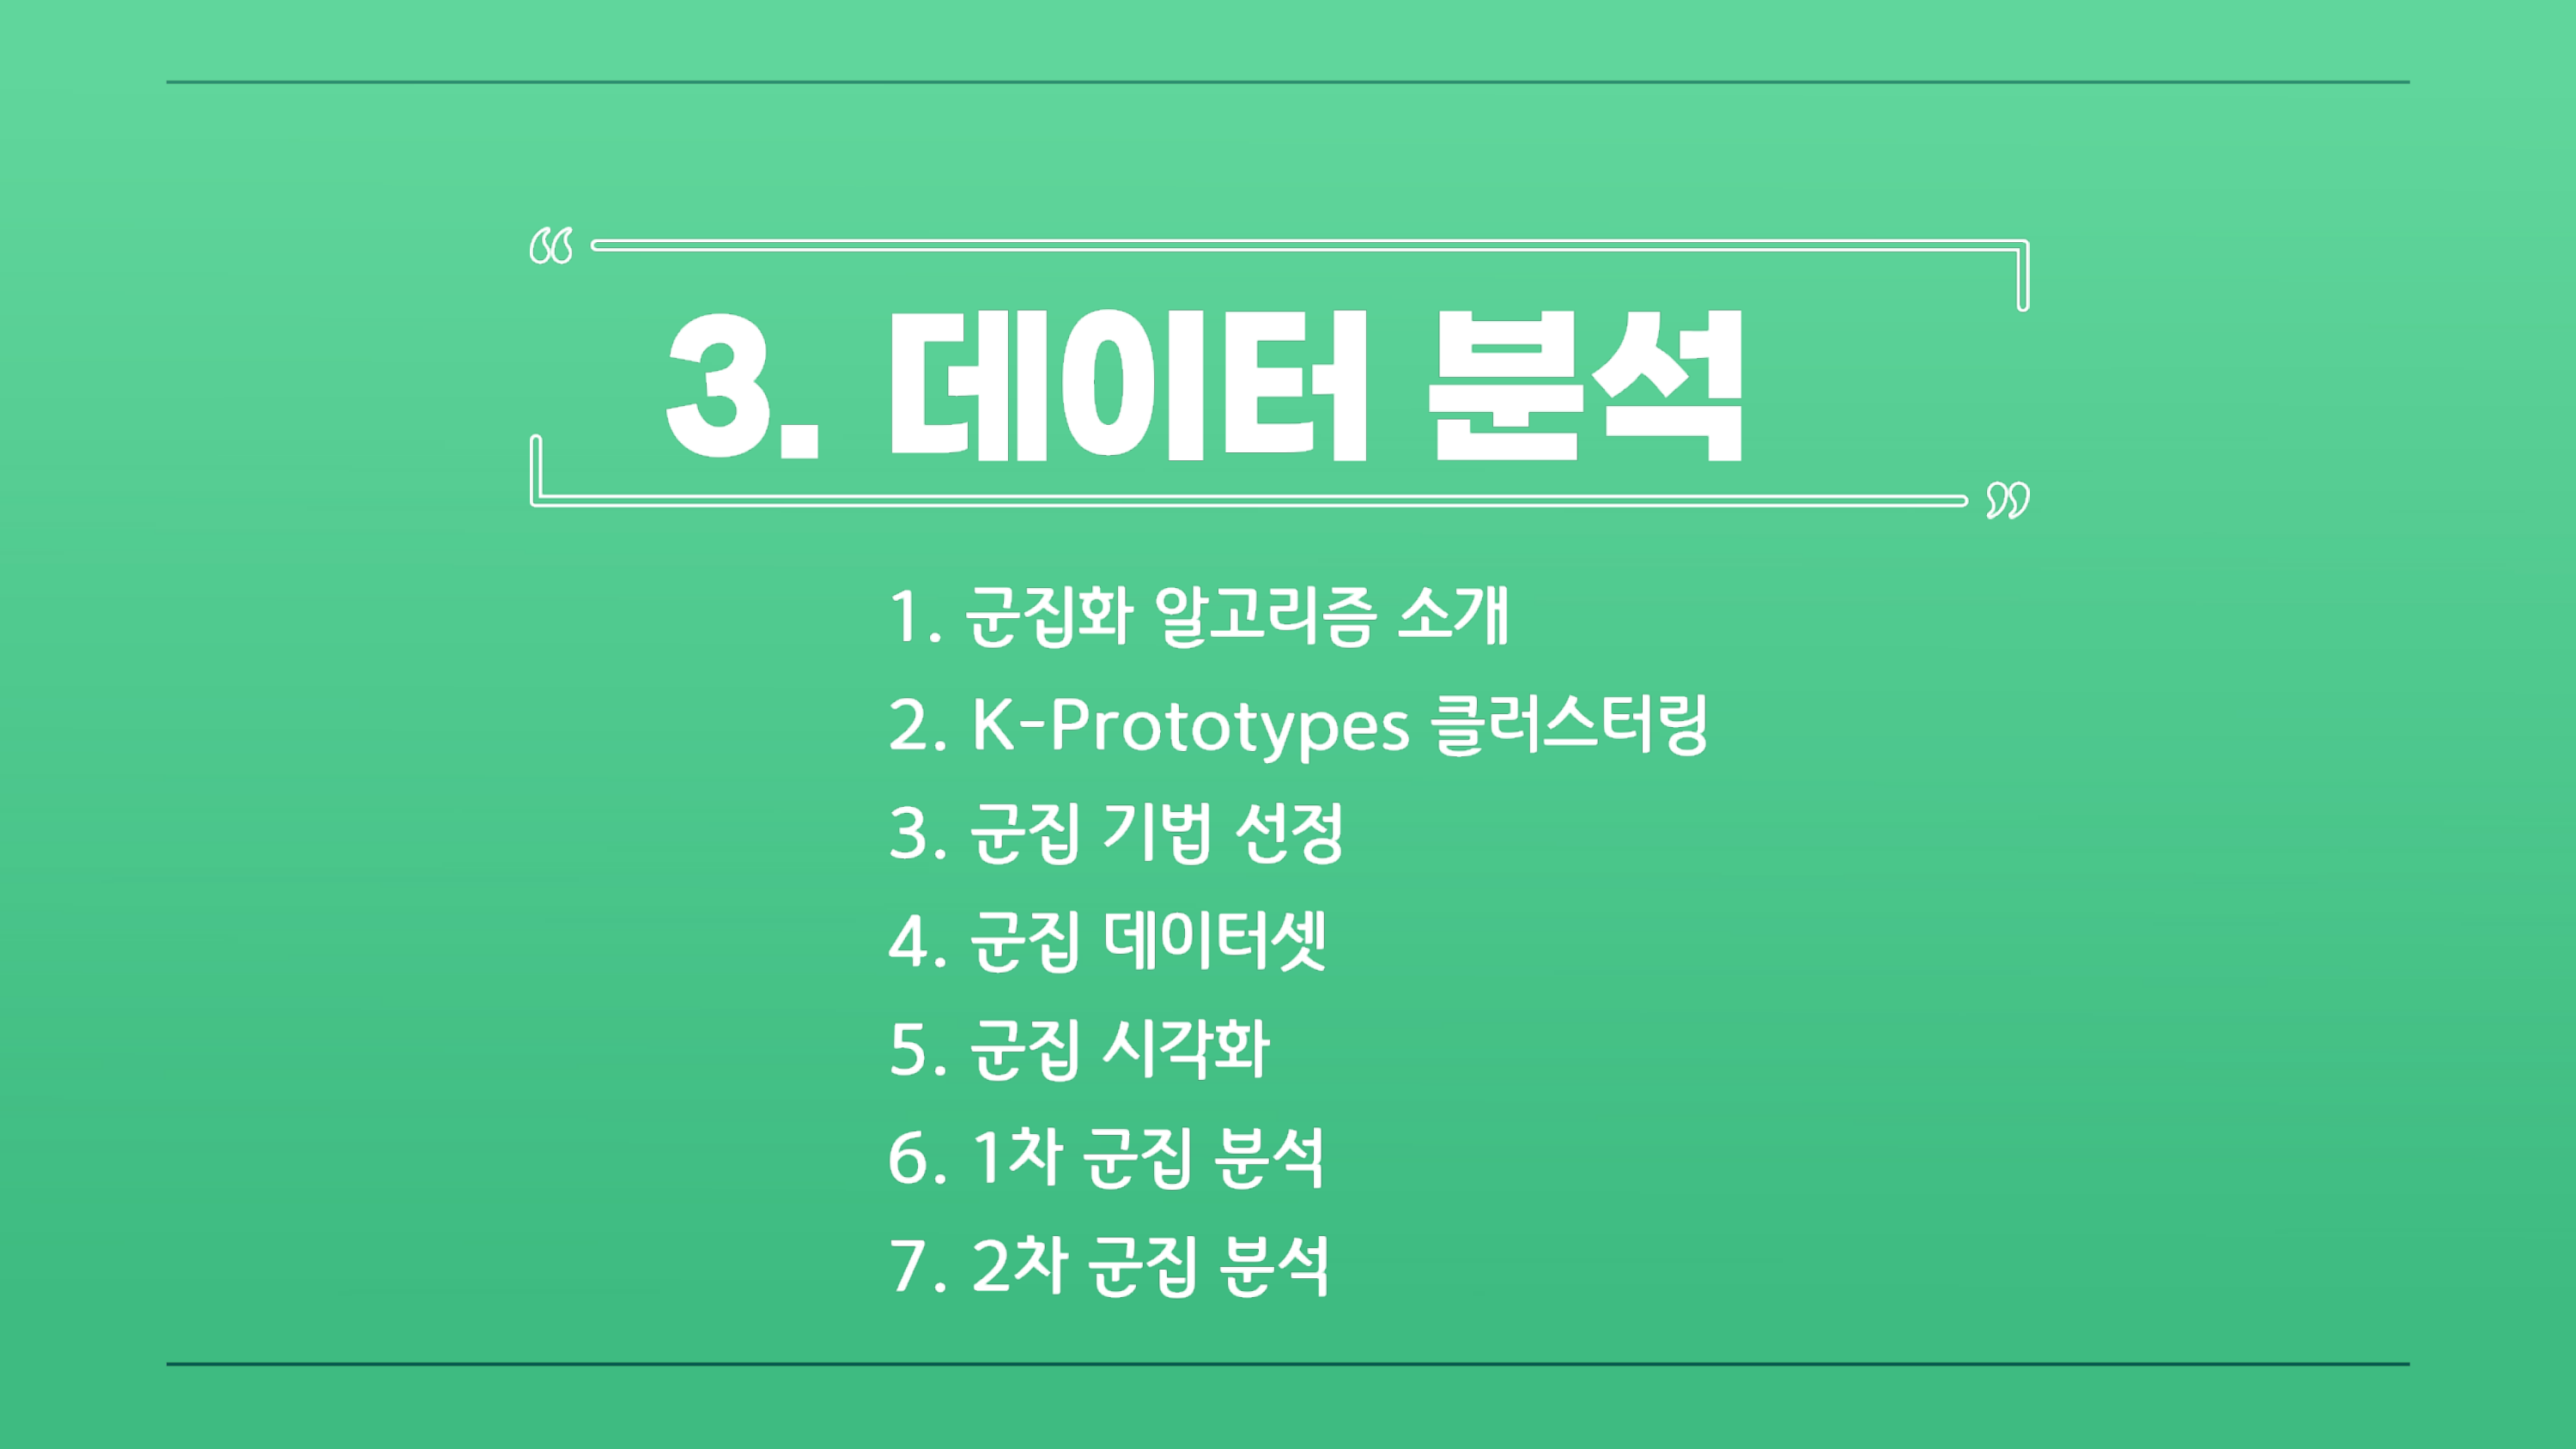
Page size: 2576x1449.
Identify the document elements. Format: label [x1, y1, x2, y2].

picture [635, 519, 1837, 1346]
text_box [166, 76, 2410, 88]
text_box [0, 0, 2576, 1449]
text_box [529, 227, 2030, 519]
text_box [166, 1358, 2410, 1370]
